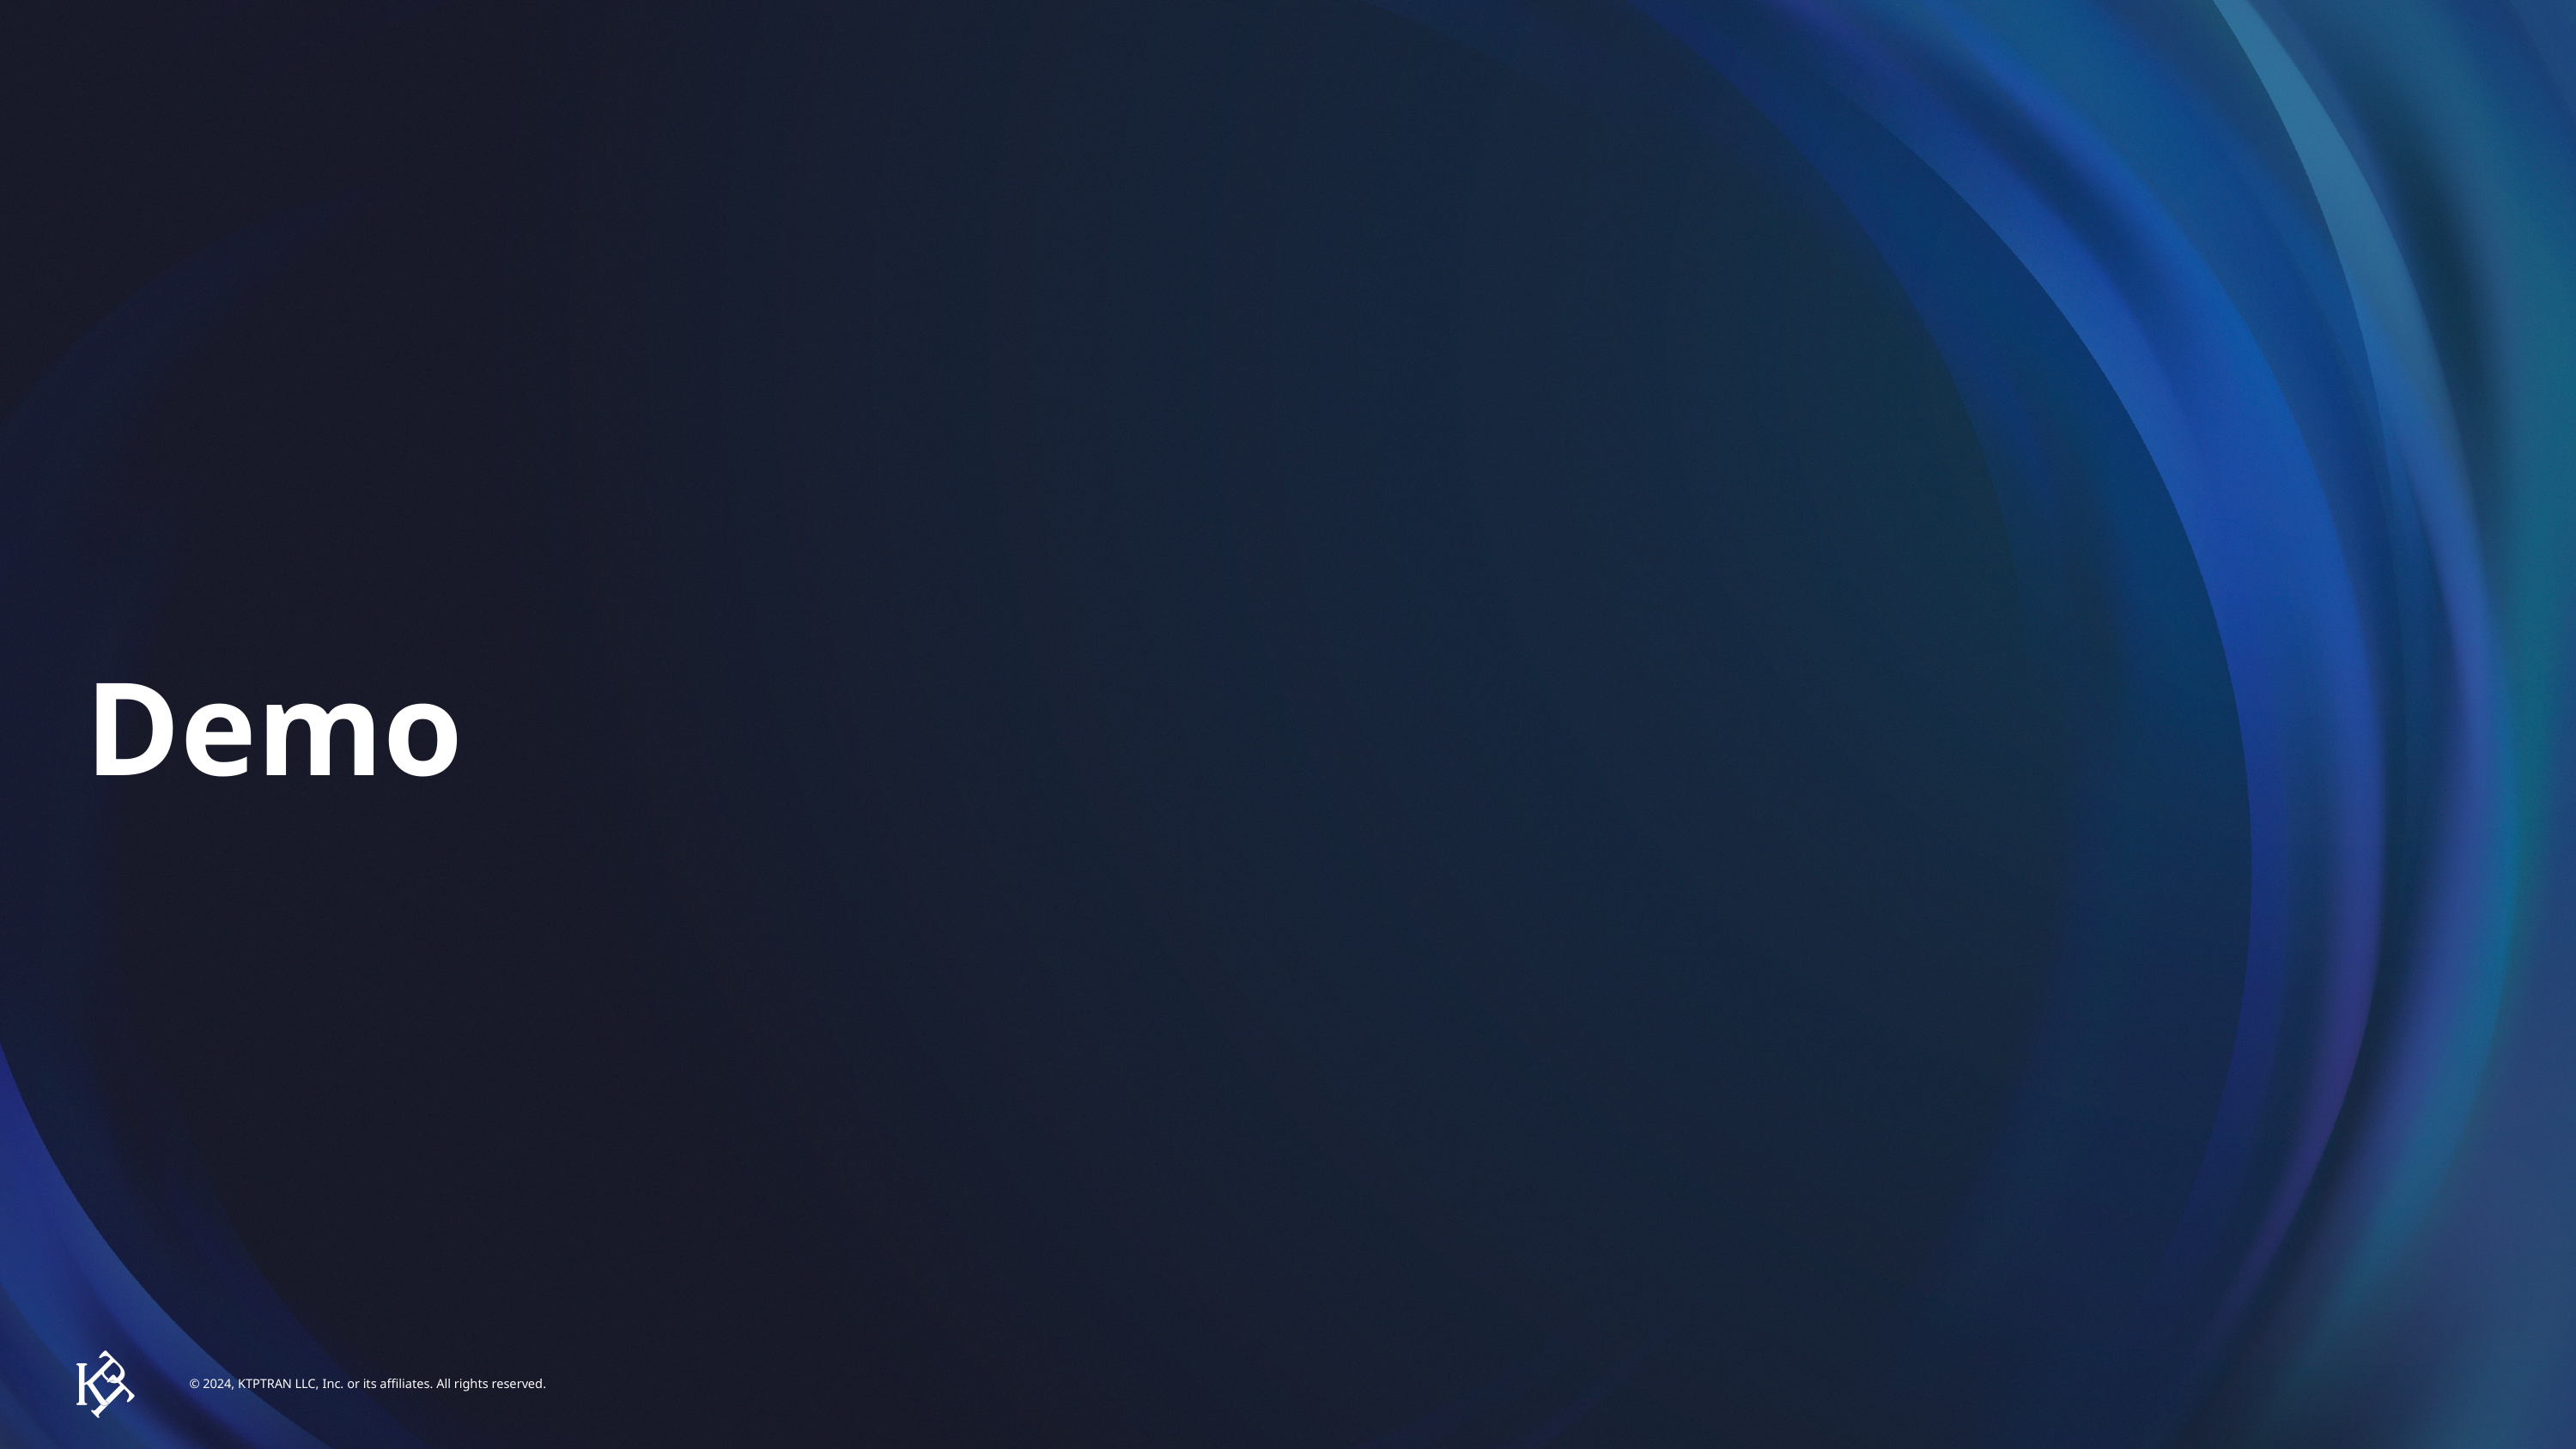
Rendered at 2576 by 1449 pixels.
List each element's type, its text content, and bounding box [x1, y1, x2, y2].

picture [0, 0, 2576, 1449]
title Demo [85, 572, 1929, 877]
